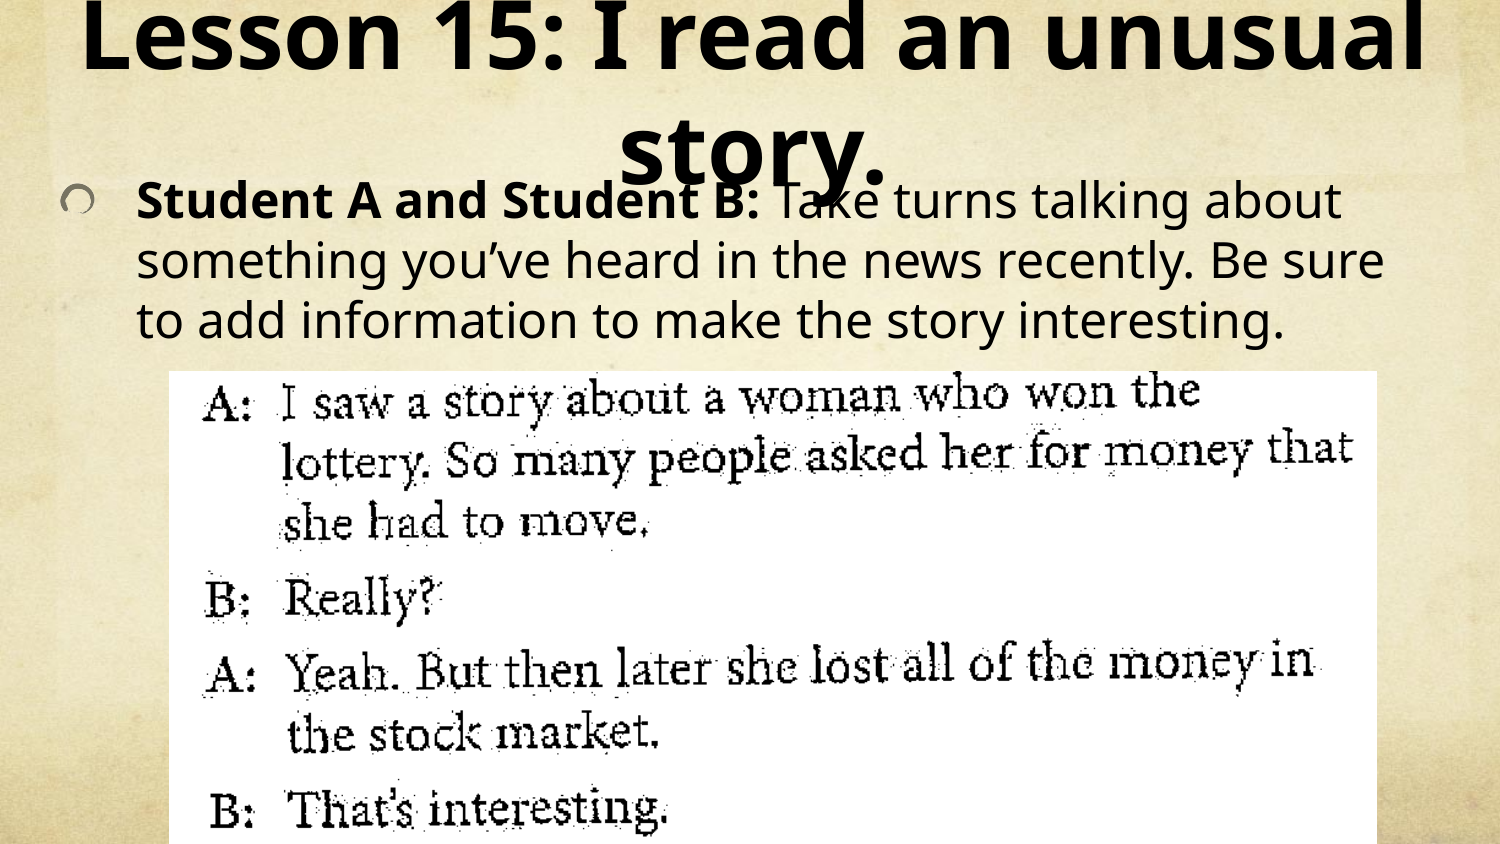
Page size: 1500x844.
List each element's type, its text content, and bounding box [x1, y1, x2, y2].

list Student A and Student B: Take turns talking about something you’ve heard in the news recently. Be sure to add information to make the story interesting. [45, 161, 1462, 360]
picture [0, 0, 1500, 844]
title Lesson 15: I read an unusual story. [45, 35, 1462, 142]
